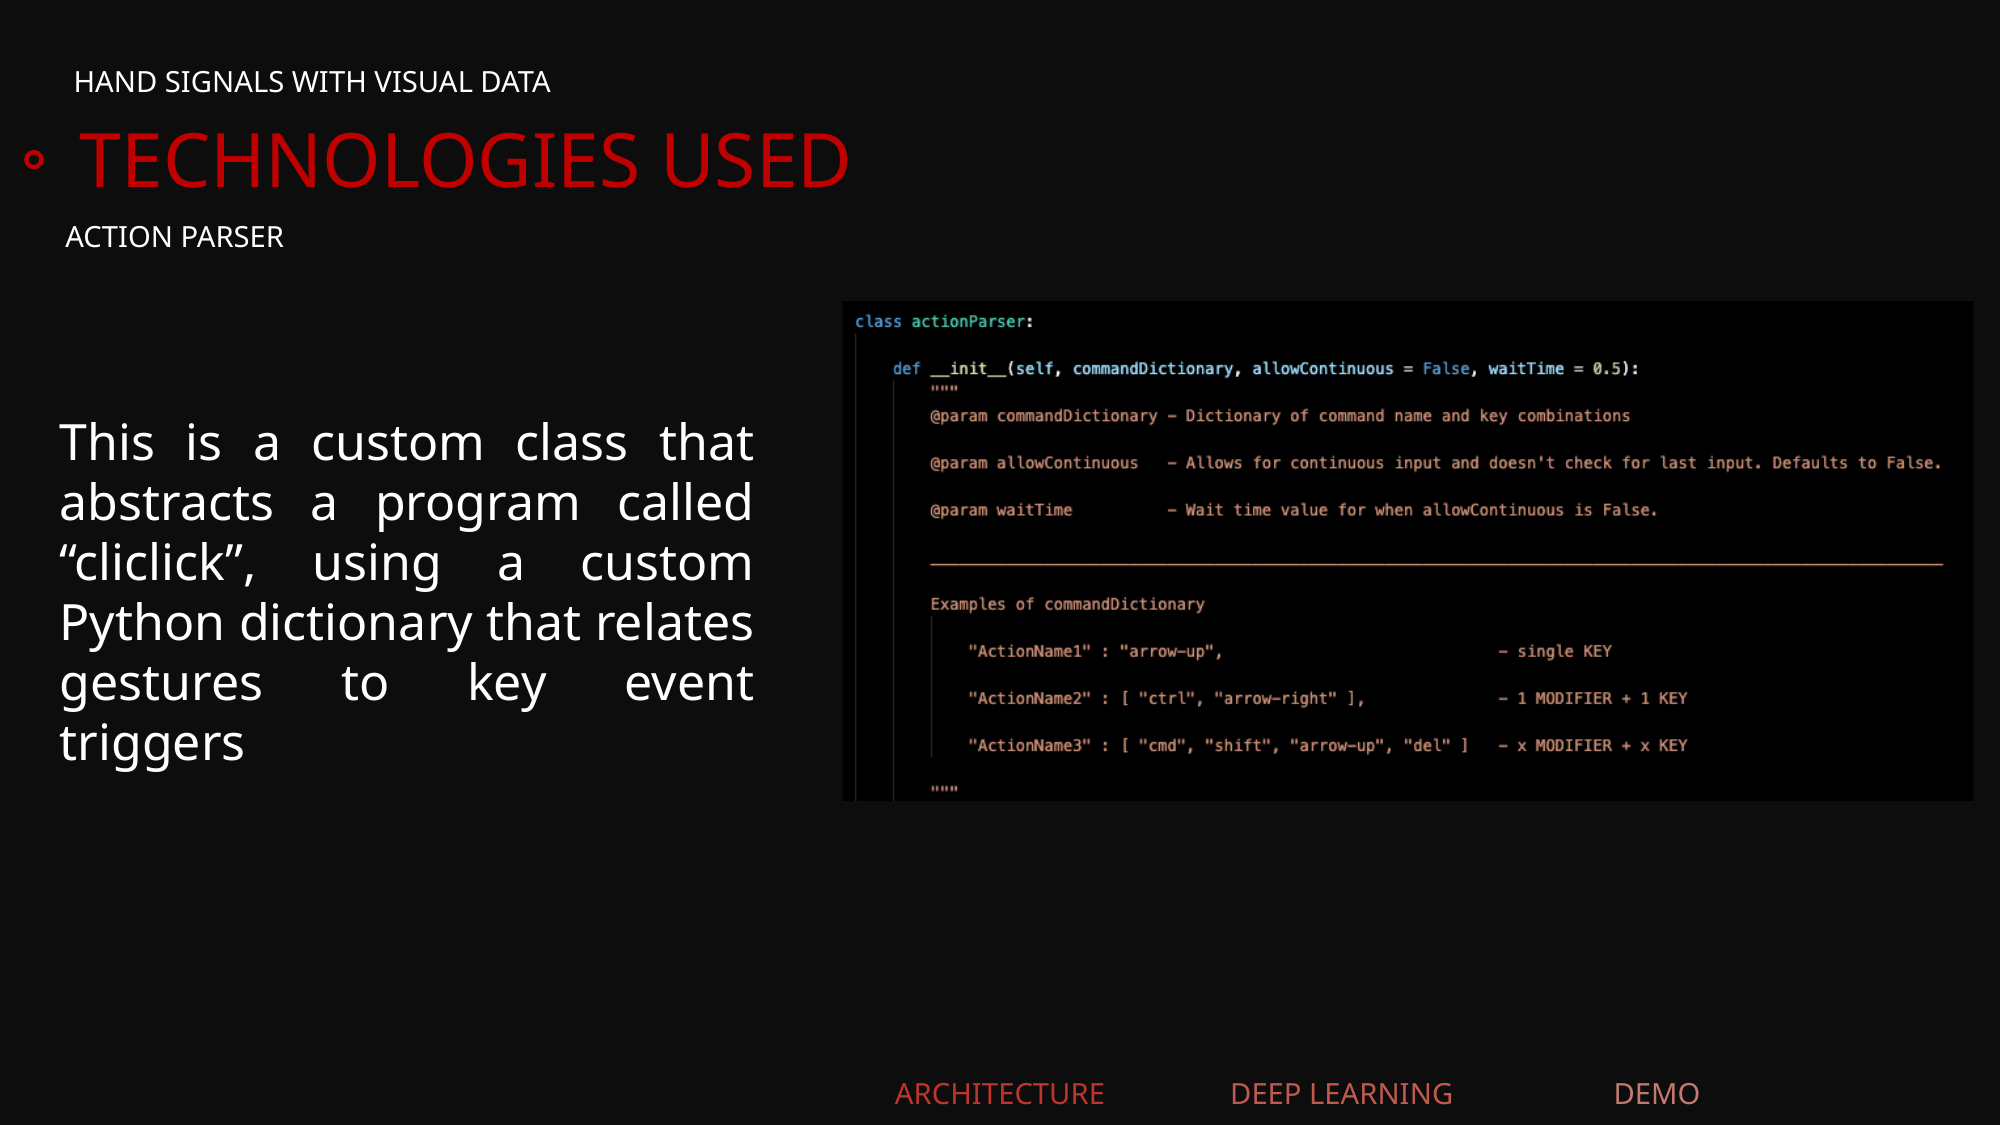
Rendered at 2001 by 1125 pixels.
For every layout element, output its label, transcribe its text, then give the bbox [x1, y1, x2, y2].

text_box [23, 148, 45, 171]
text_box ARCHITECTURE [880, 1068, 1121, 1118]
picture [842, 301, 1974, 801]
text_box This is a custom class that abstracts a program called “cliclick”, using a custom Python dictionary that relates gestures to key event triggers [45, 403, 770, 779]
text_box DEEP LEARNING [1215, 1068, 1469, 1118]
text_box DEMO [1598, 1068, 1716, 1118]
text_box ACTION PARSER [50, 210, 300, 261]
text_box TECHNOLOGIES USED [64, 104, 868, 210]
text_box HAND SIGNALS WITH VISUAL DATA [58, 56, 567, 106]
